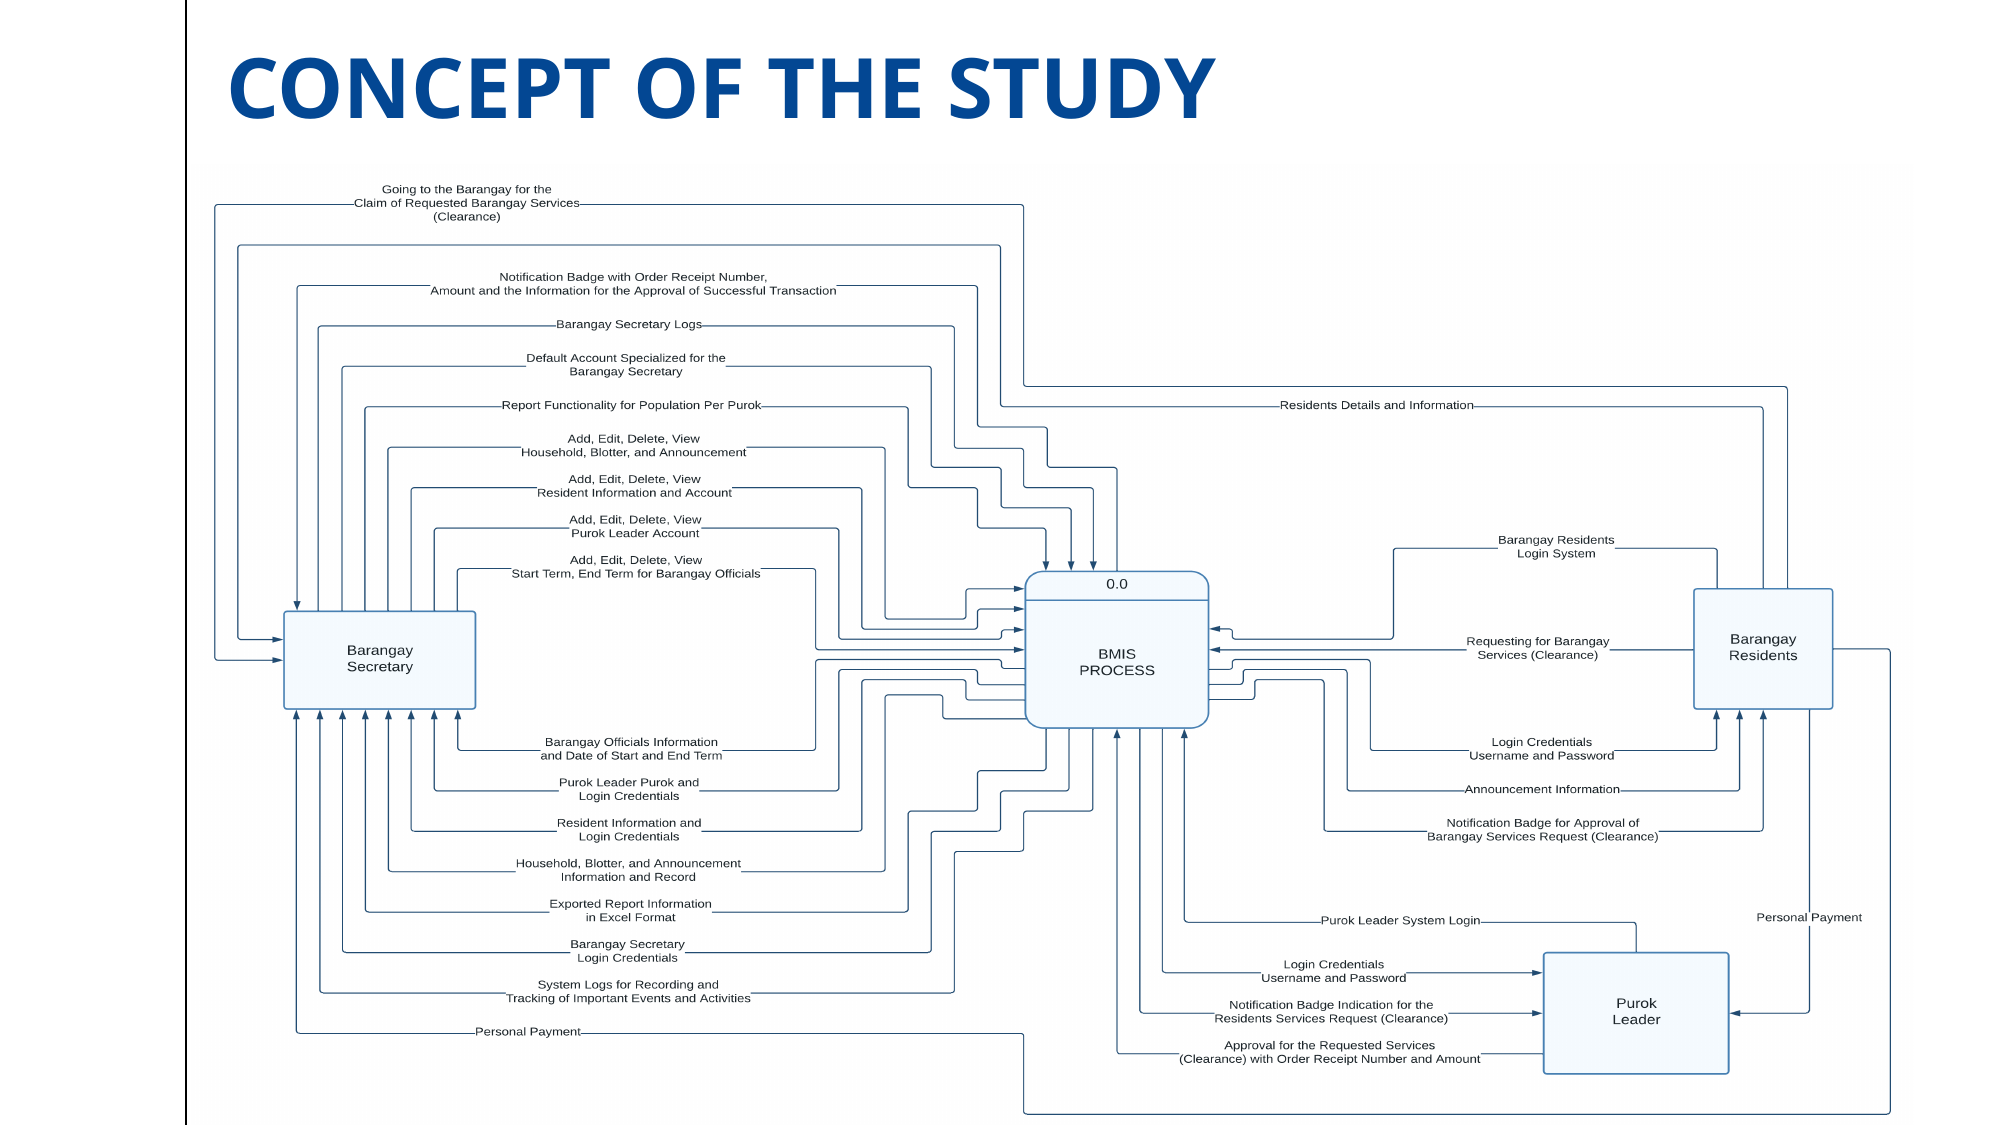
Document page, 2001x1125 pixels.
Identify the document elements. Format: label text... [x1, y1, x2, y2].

picture [190, 164, 1914, 1125]
title Concept of the Study [226, 25, 1316, 164]
